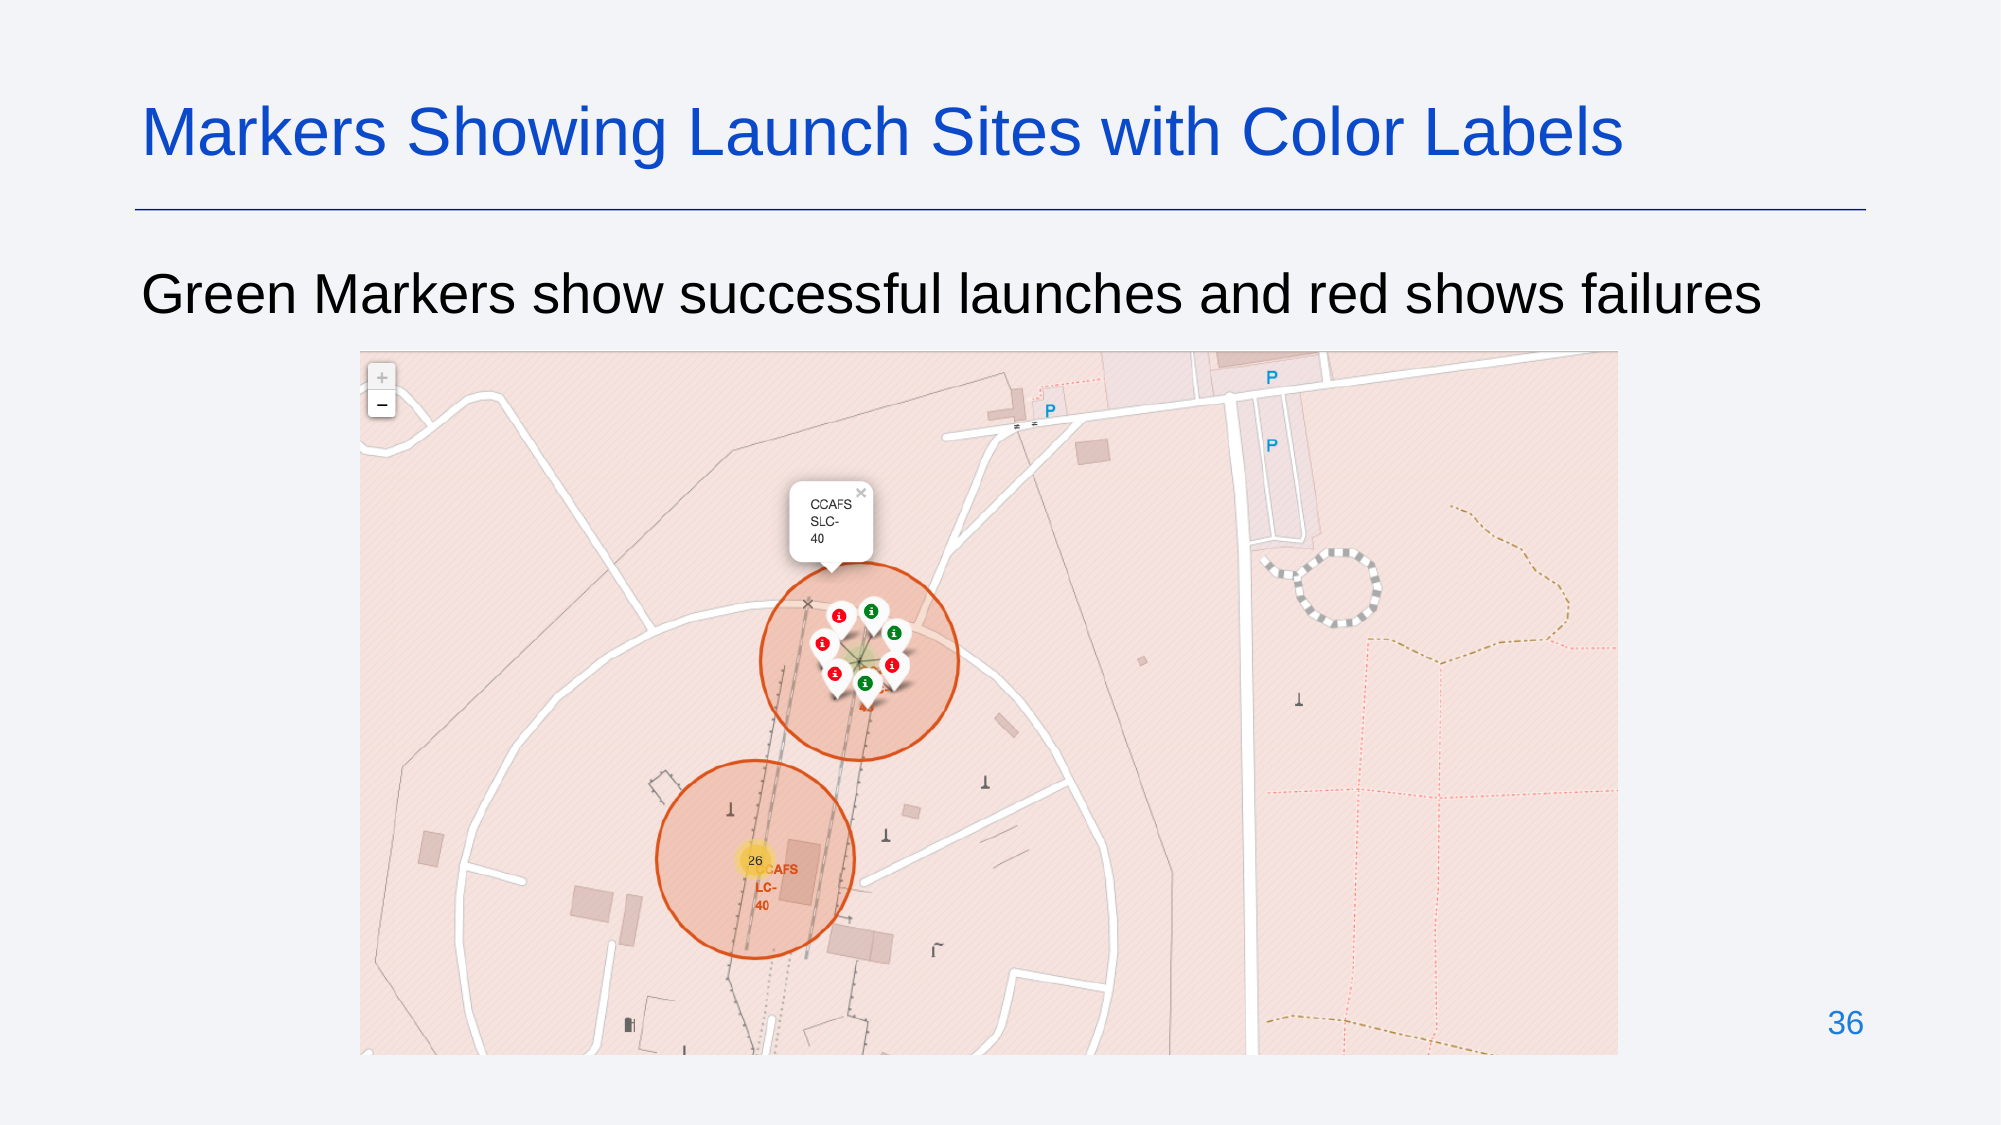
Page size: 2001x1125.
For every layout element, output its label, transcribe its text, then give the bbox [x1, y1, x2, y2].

picture [0, 0, 2001, 1125]
text_box Markers Showing Launch Sites with Color Labels [126, 88, 1852, 179]
text_box Green Markers show successful launches and red shows failures [126, 241, 1852, 467]
slide_number ‹#› [1622, 988, 1880, 1055]
